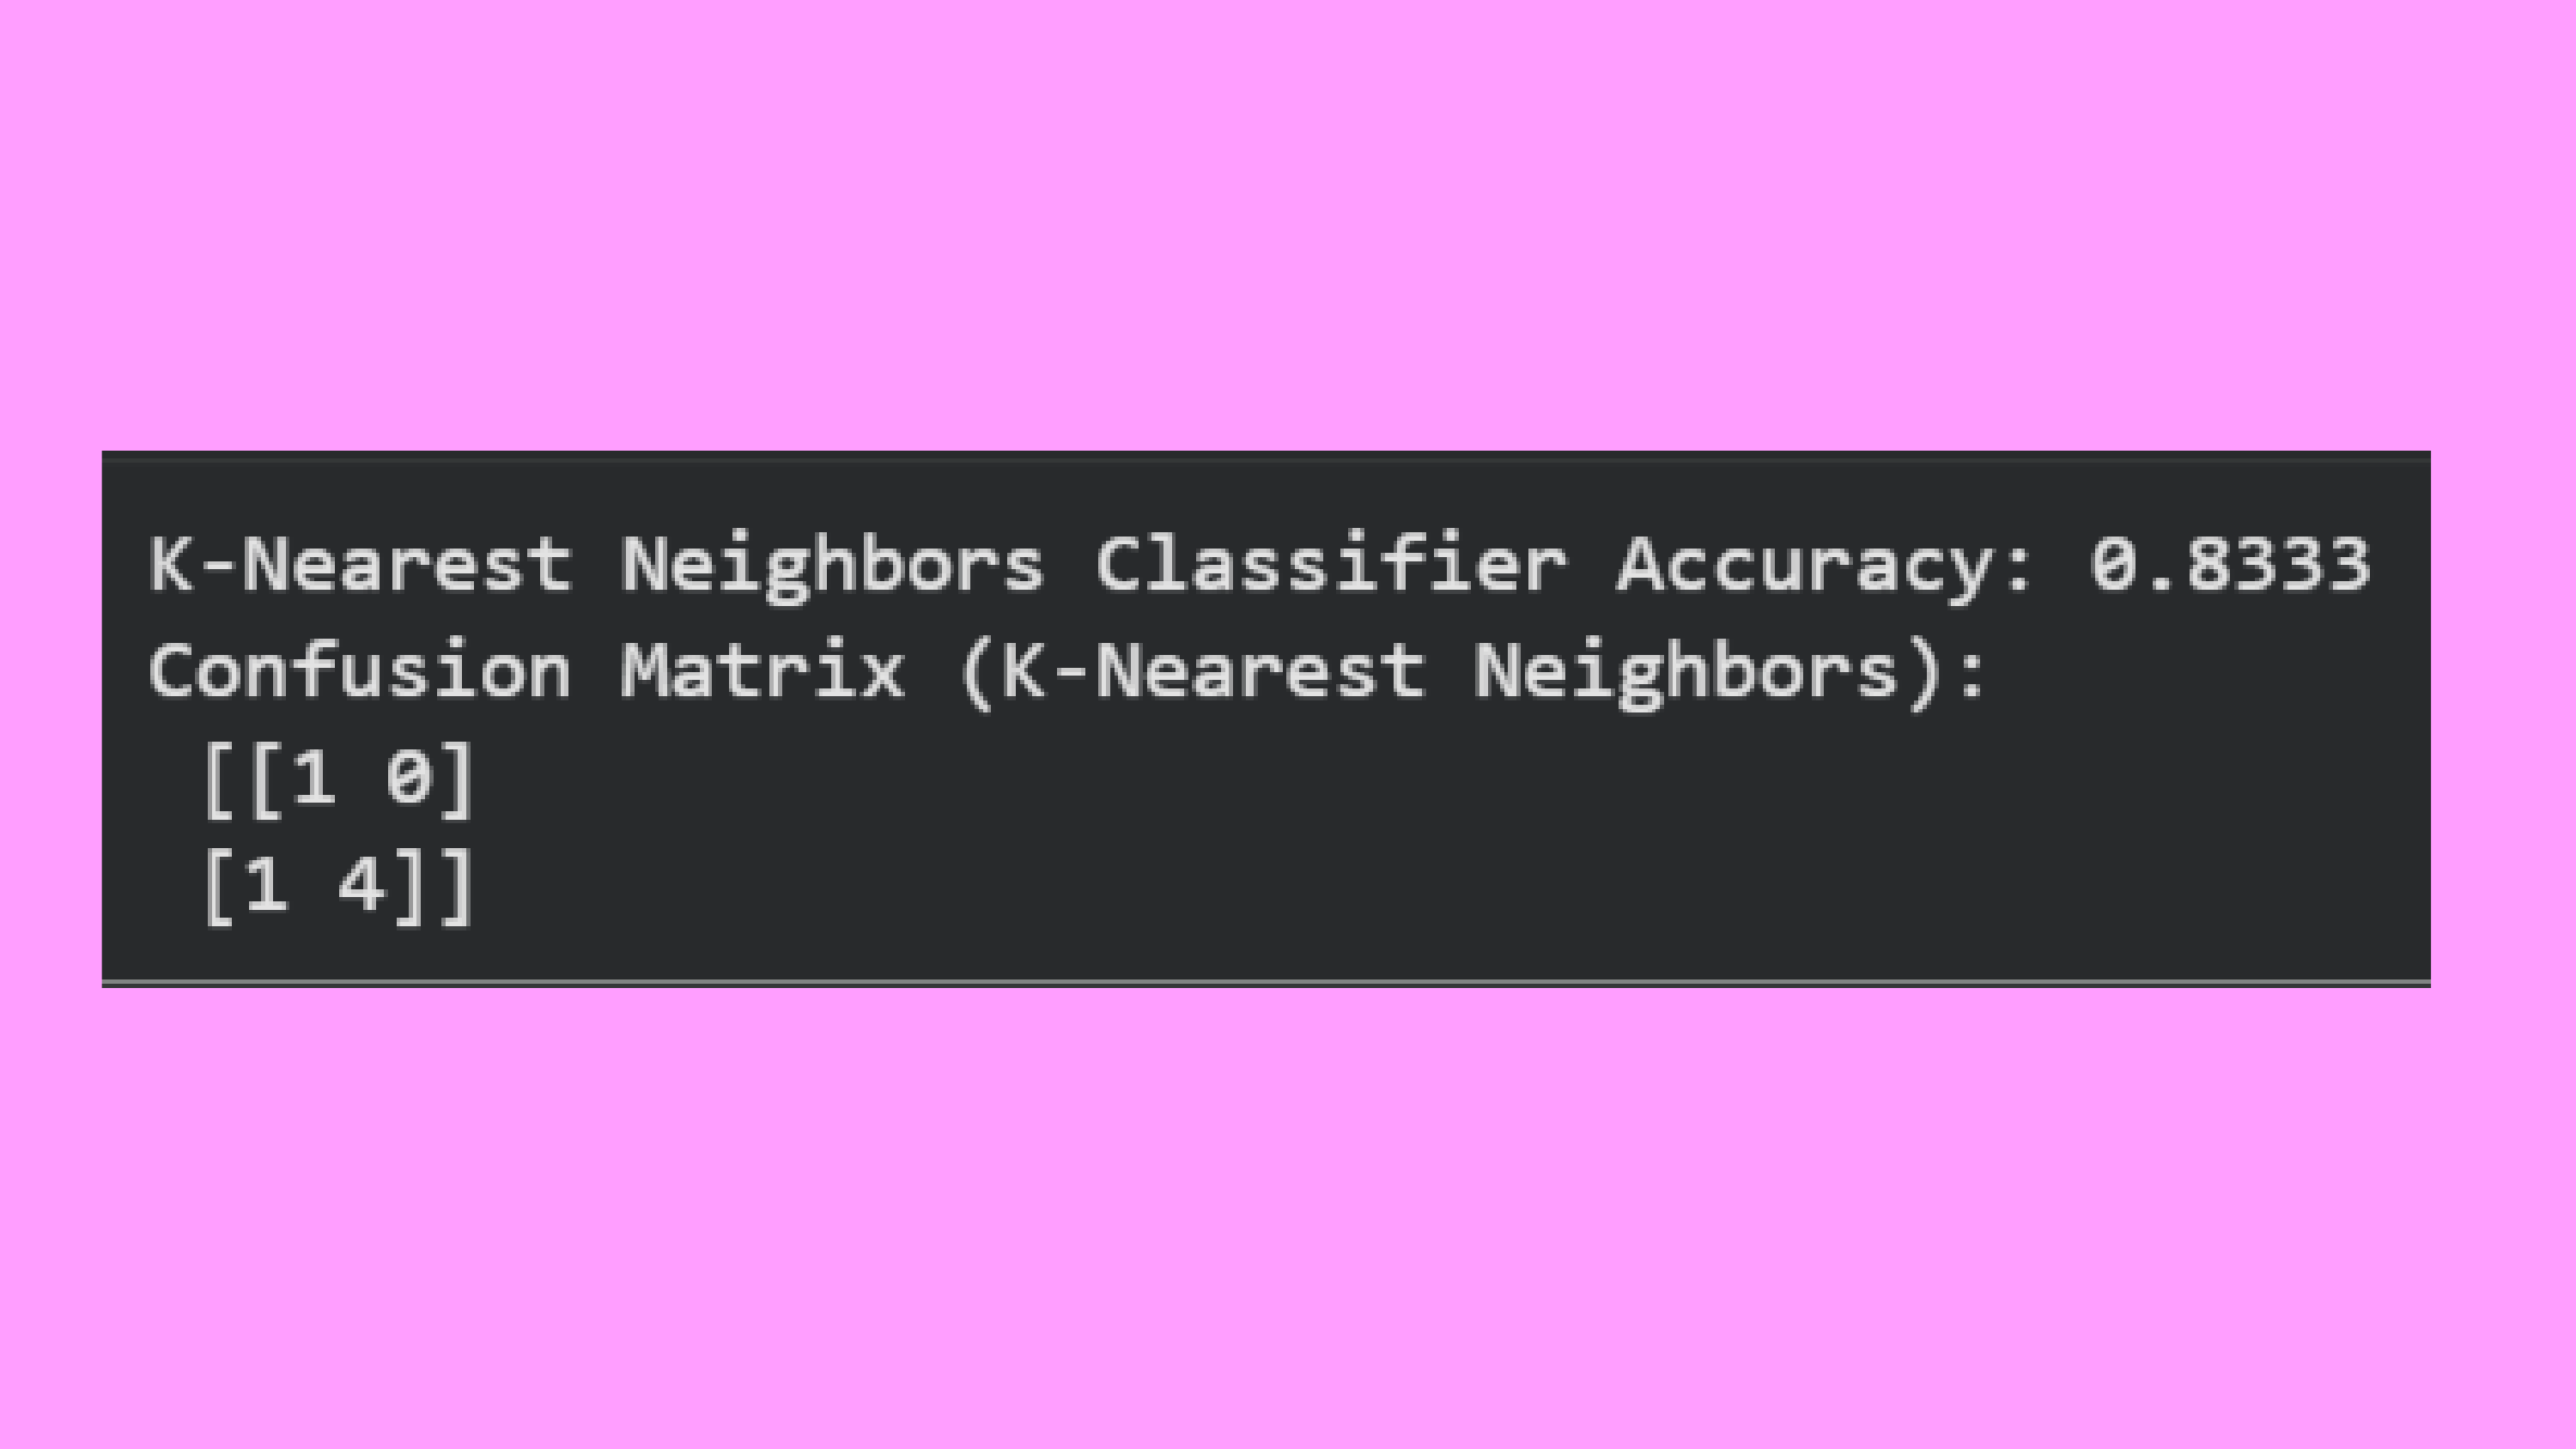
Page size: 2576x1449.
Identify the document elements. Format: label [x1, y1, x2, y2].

text_box [101, 451, 2432, 988]
